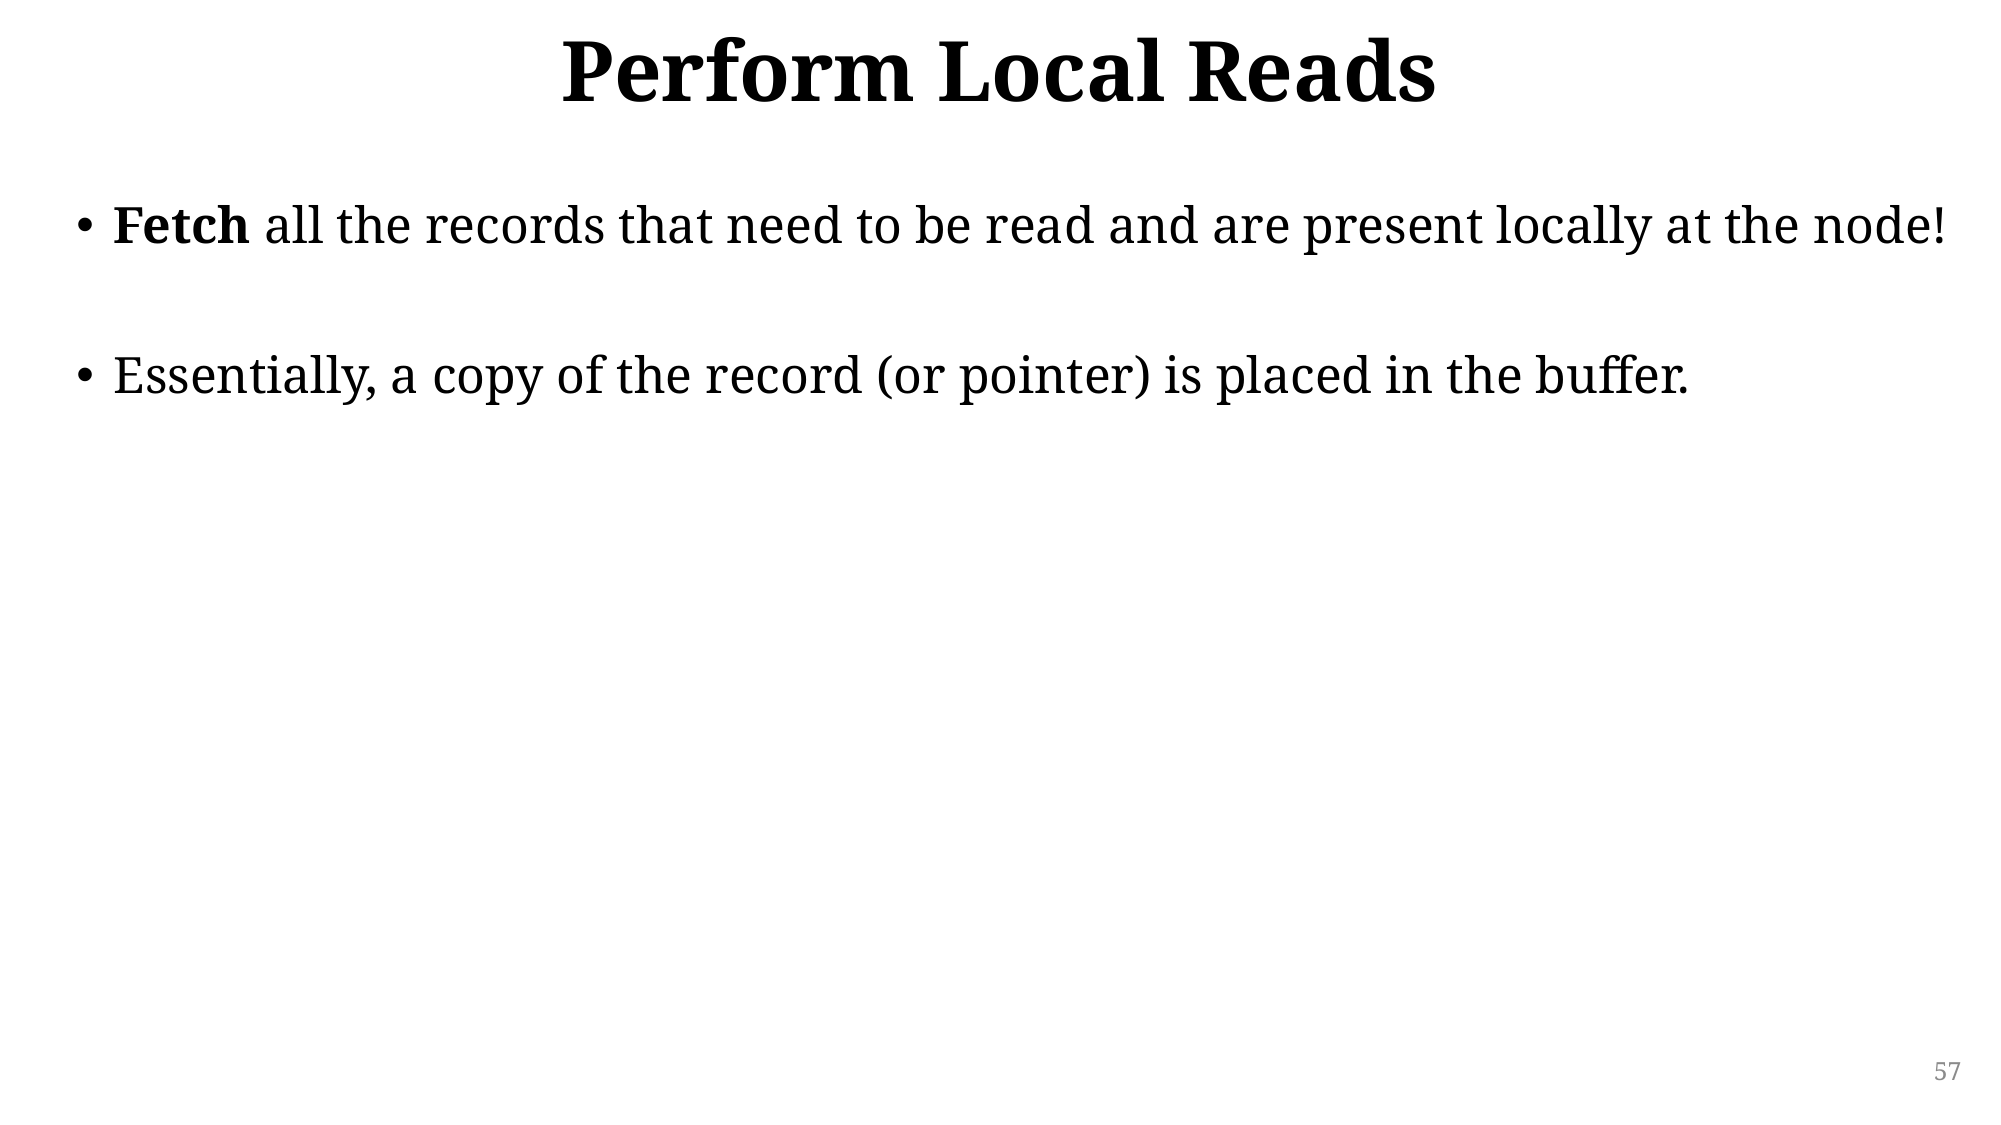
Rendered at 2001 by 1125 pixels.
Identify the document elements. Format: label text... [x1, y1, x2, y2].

list Fetch all the records that need to be read and are present locally at the node! Essentially, a copy of the record (or pointer) is placed in the buffer. [61, 193, 2000, 1103]
title Perform Local Reads [137, 0, 1863, 149]
